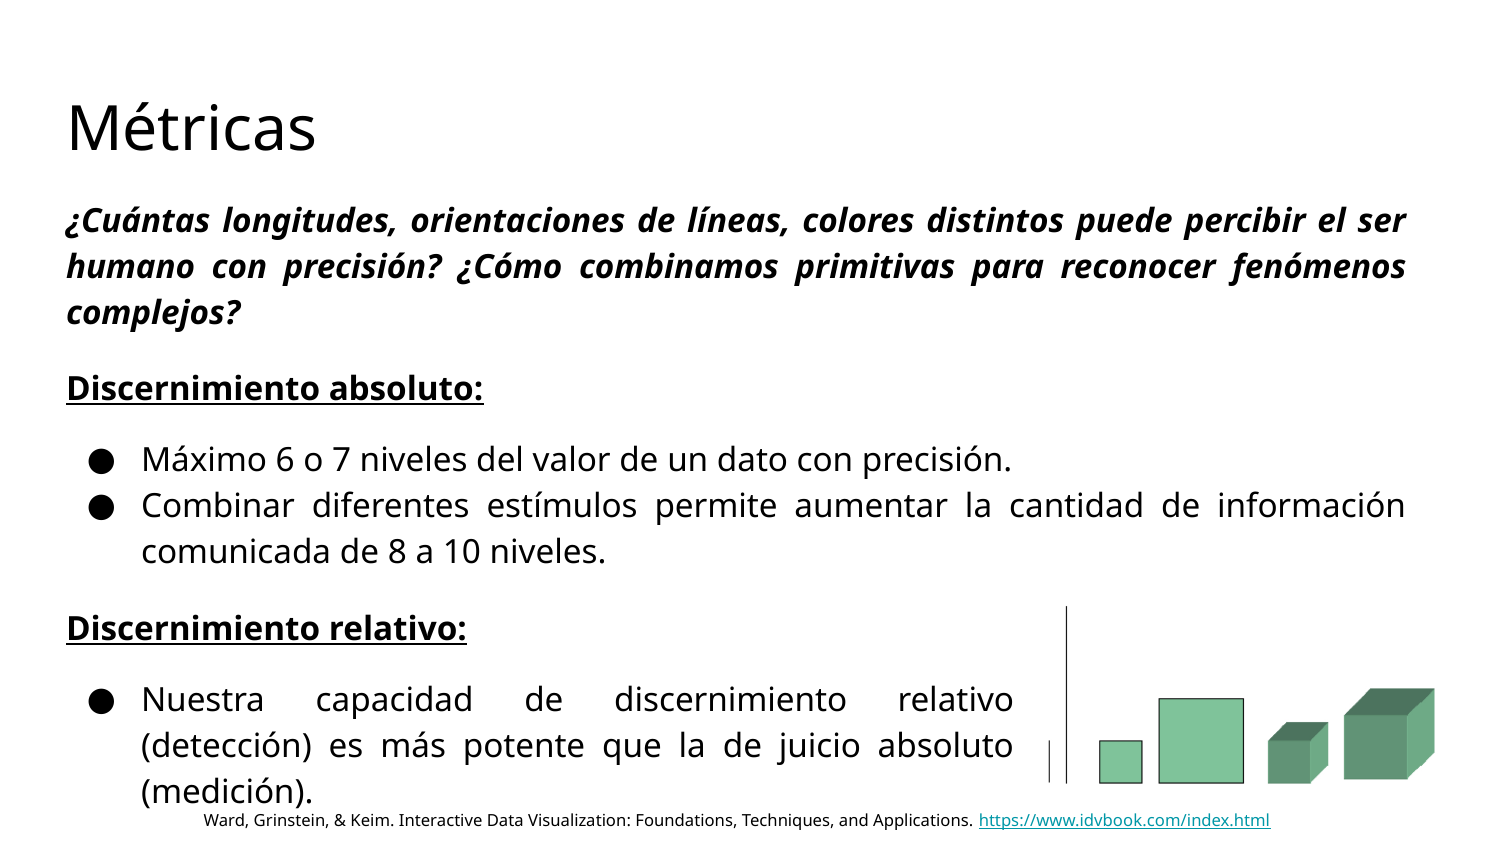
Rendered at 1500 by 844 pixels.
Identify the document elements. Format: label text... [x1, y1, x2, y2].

picture [1017, 593, 1461, 794]
text_box ¿Cuántas longitudes, orientaciones de líneas, colores distintos puede percibir el ser humano con precisión? ¿Cómo combinamos primitivas para reconocer fenómenos complejos? [51, 178, 1424, 346]
title Métricas [51, 72, 1449, 167]
text_box Ward, Grinstein, & Keim. Interactive Data Visualization: Foundations, Techniques, and Applications. https://www.idvbook.com/index.html [51, 801, 1424, 844]
text_box Discernimiento absoluto: Máximo 6 o 7 niveles del valor de un dato con precisión. Combinar diferentes estímulos permite aumentar la cantidad de información comunicada de 8 a 10 niveles. [51, 346, 1424, 585]
text_box Discernimiento relativo: Nuestra capacidad de discernimiento relativo (detección) es más potente que la de juicio absoluto (medición). [51, 586, 1031, 825]
